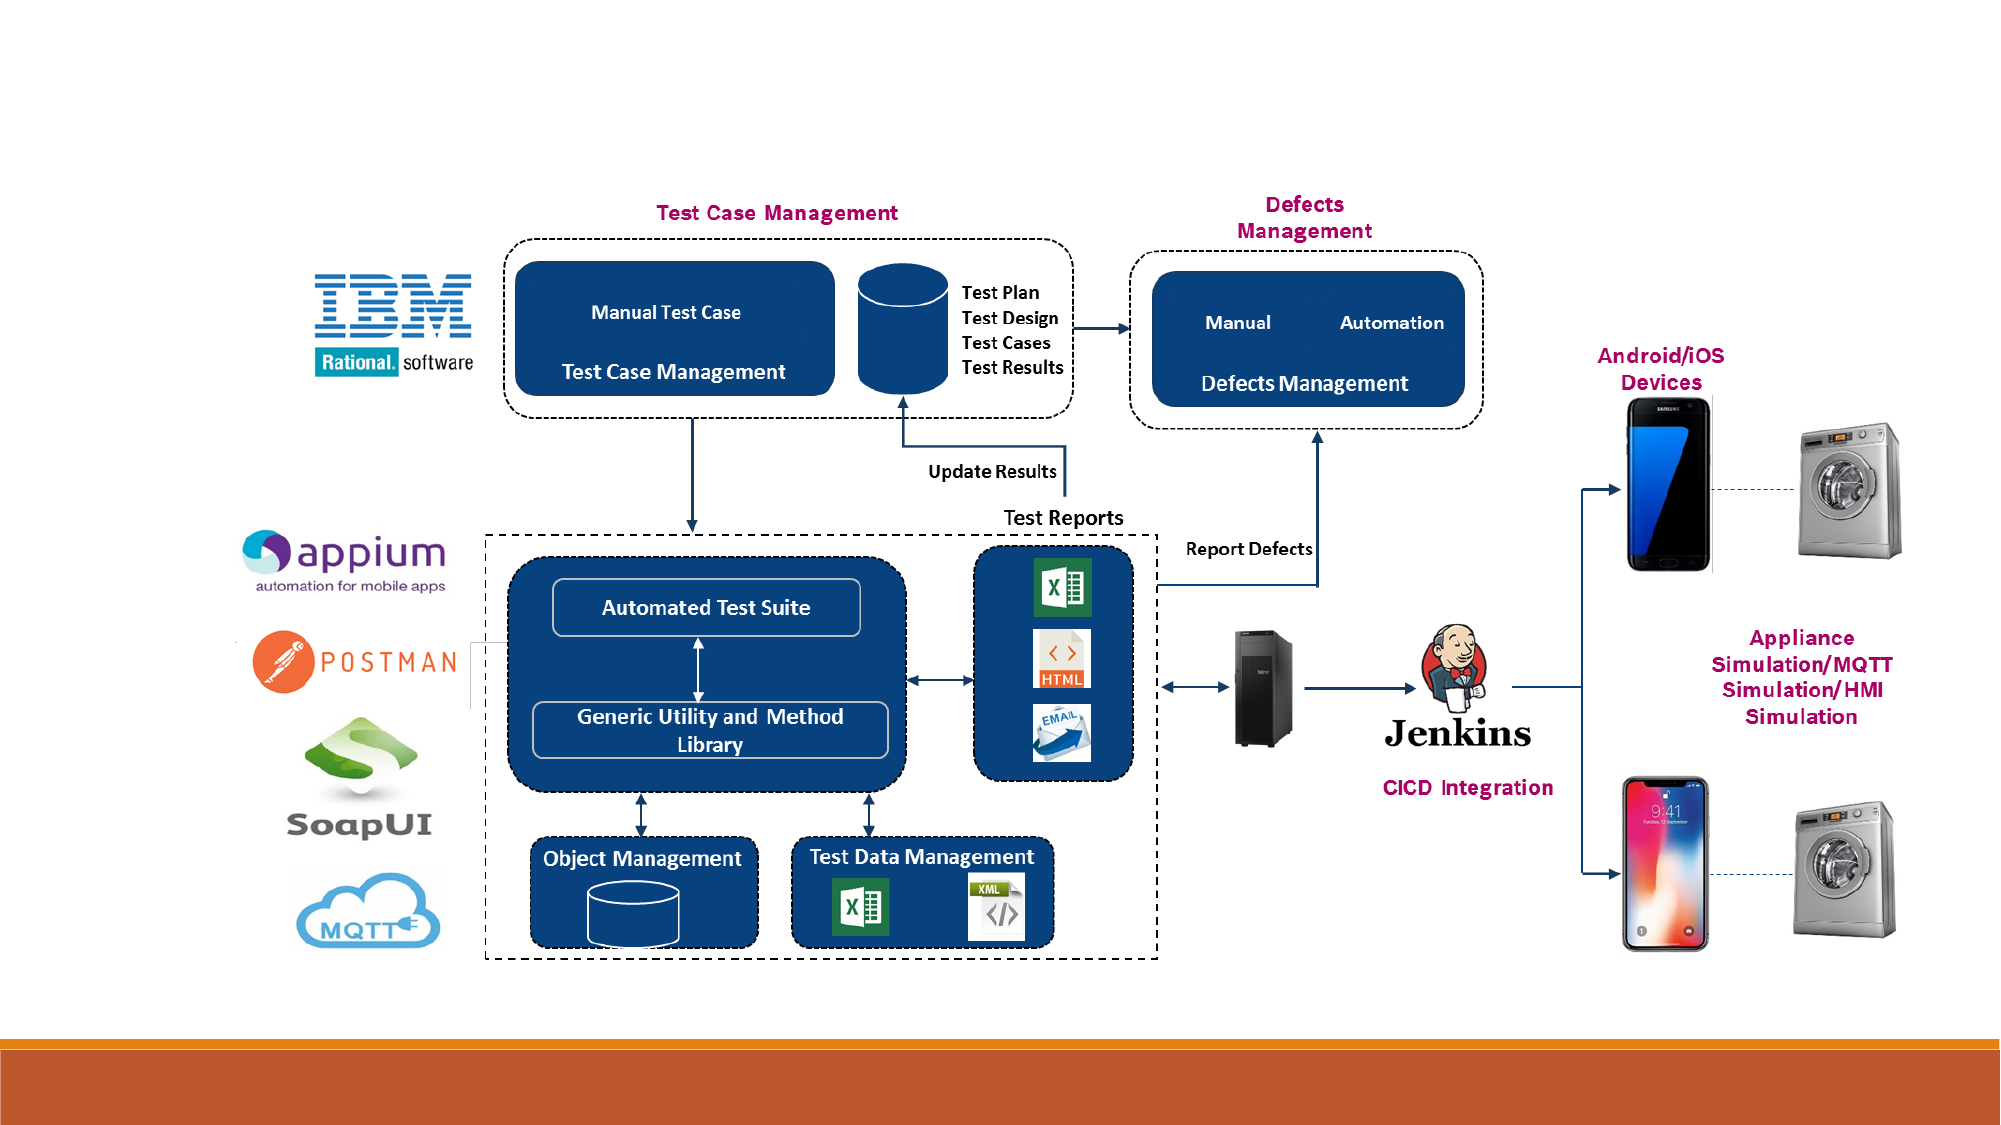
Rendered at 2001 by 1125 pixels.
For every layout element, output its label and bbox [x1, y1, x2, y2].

picture [231, 182, 1923, 962]
